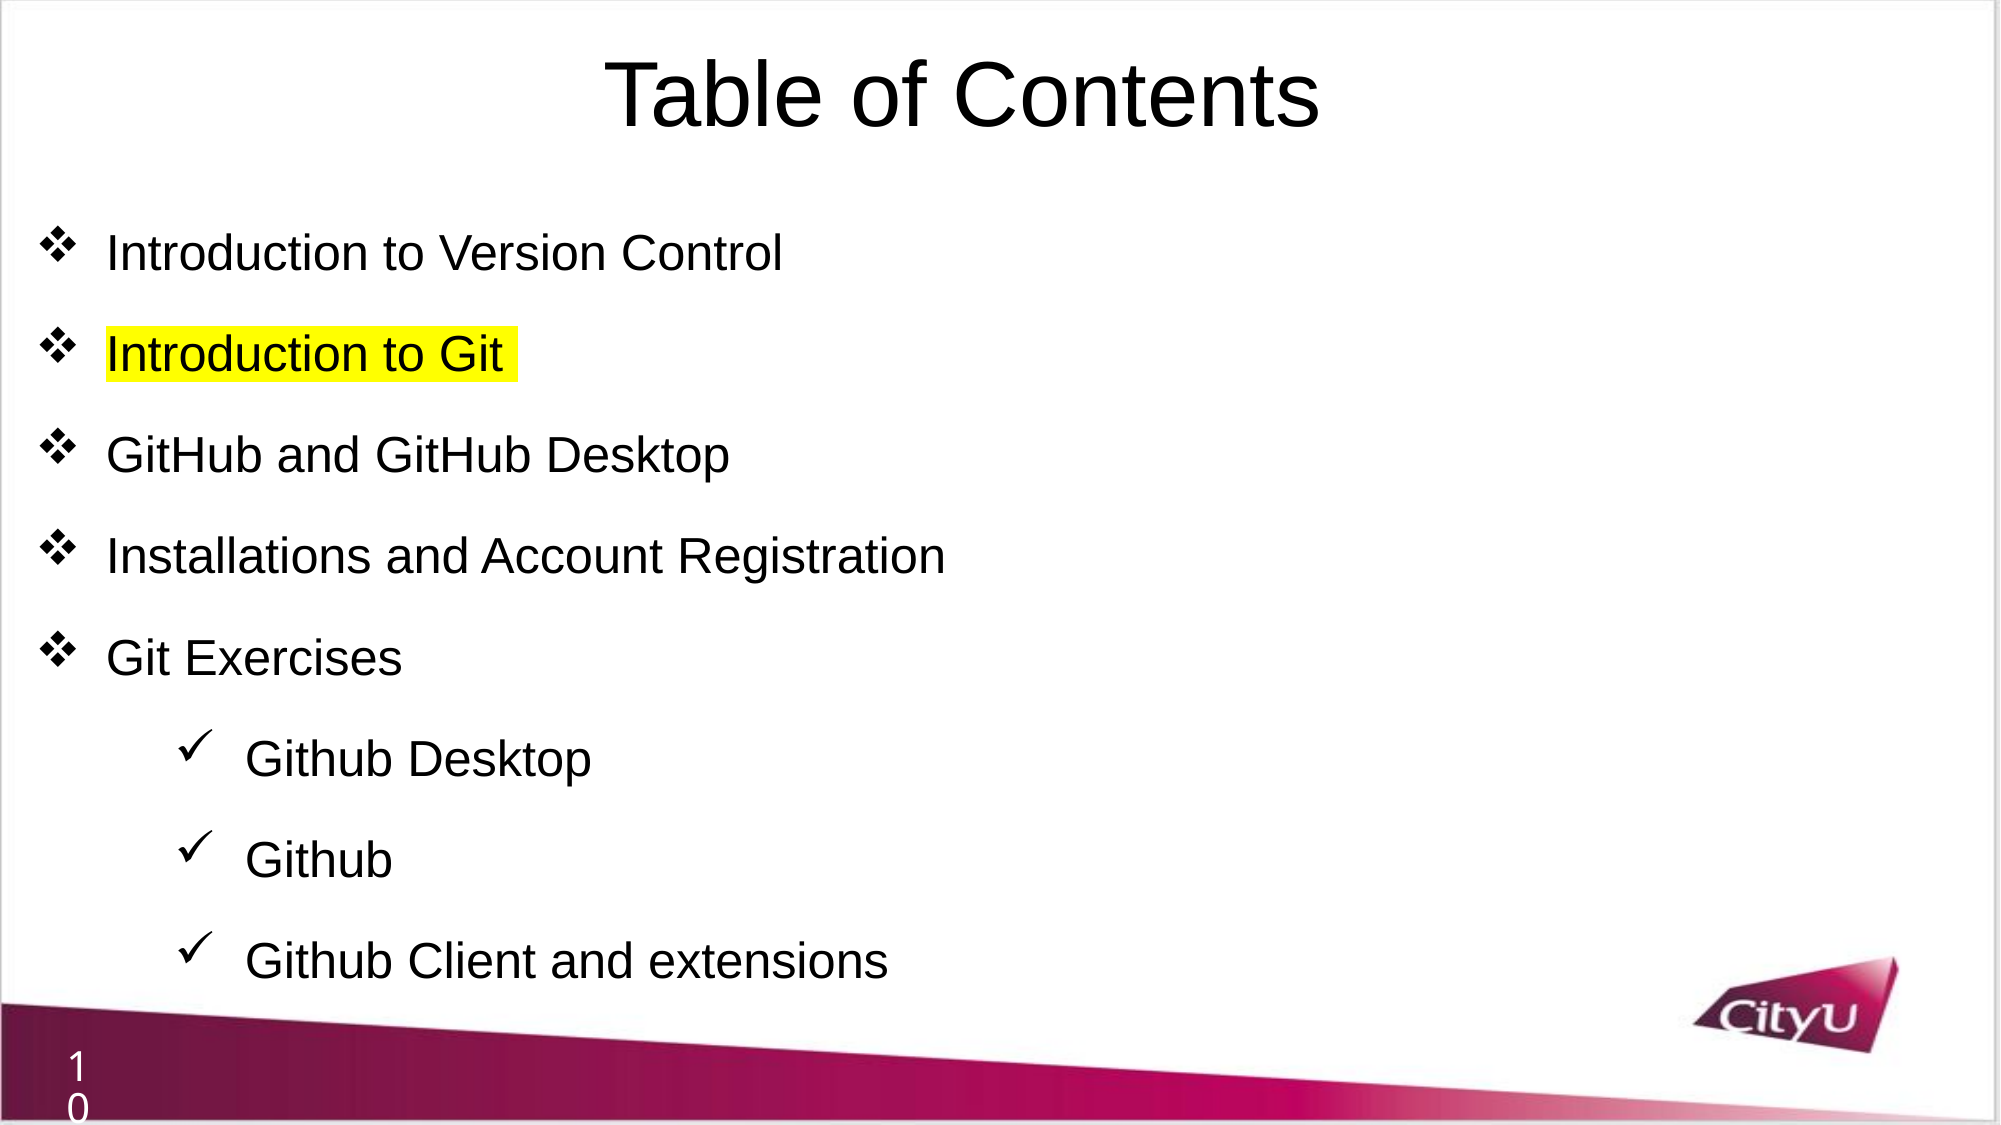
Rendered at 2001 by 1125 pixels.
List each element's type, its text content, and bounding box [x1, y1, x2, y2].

text_box Introduction to Version Control Introduction to Git GitHub and GitHub Desktop Installations and Account Registration Git Exercises Github Desktop Github Github Client and extensions [20, 181, 1821, 1004]
text_box Table of Contents [63, 26, 1864, 153]
picture [0, 0, 2001, 1125]
slide_number 10 [51, 1038, 122, 1099]
